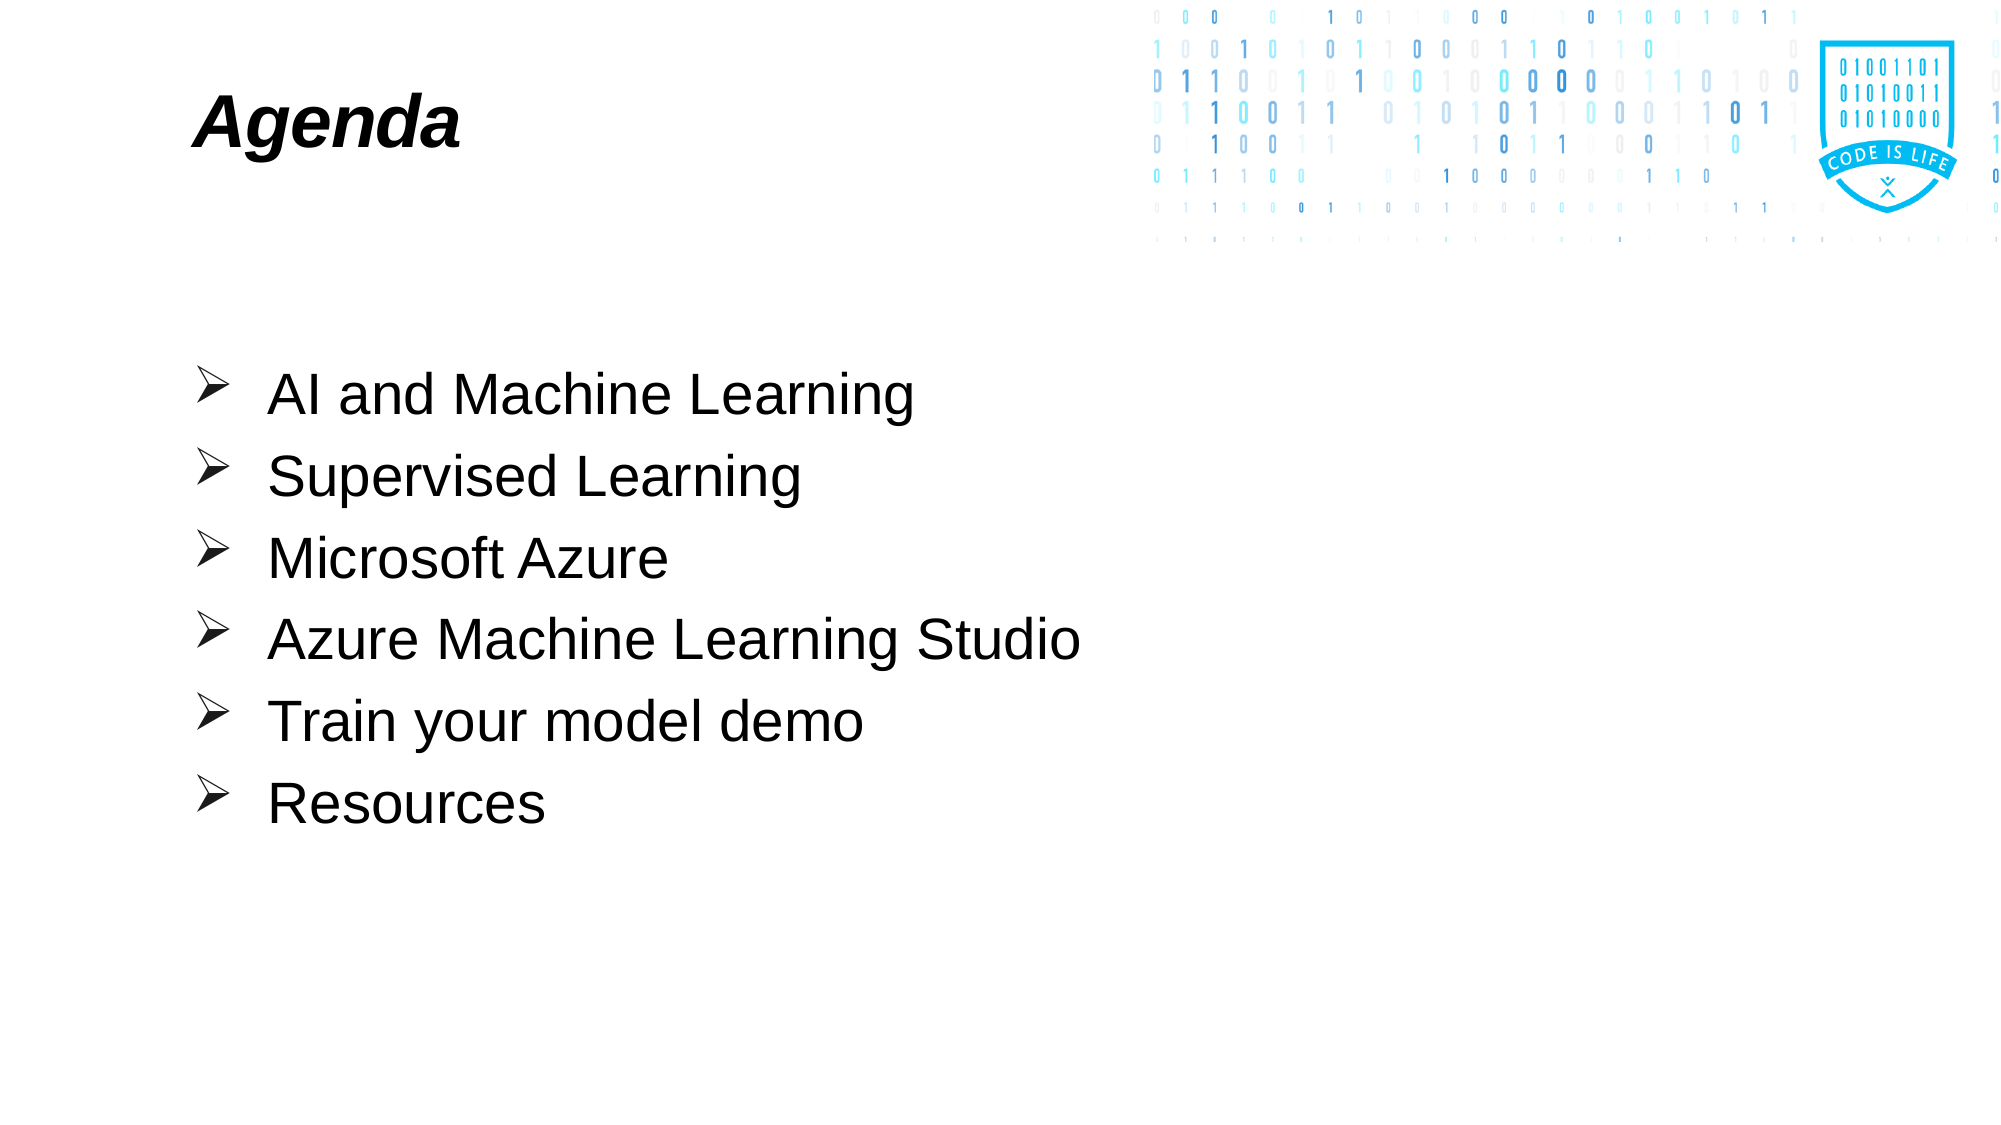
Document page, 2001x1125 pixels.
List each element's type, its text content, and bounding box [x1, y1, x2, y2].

list AI and Machine Learning Supervised Learning Microsoft Azure Azure Machine Learning Studio Train your model demo Resources [192, 356, 2000, 1021]
picture [1154, 0, 2000, 247]
title Agenda [192, 72, 1154, 164]
